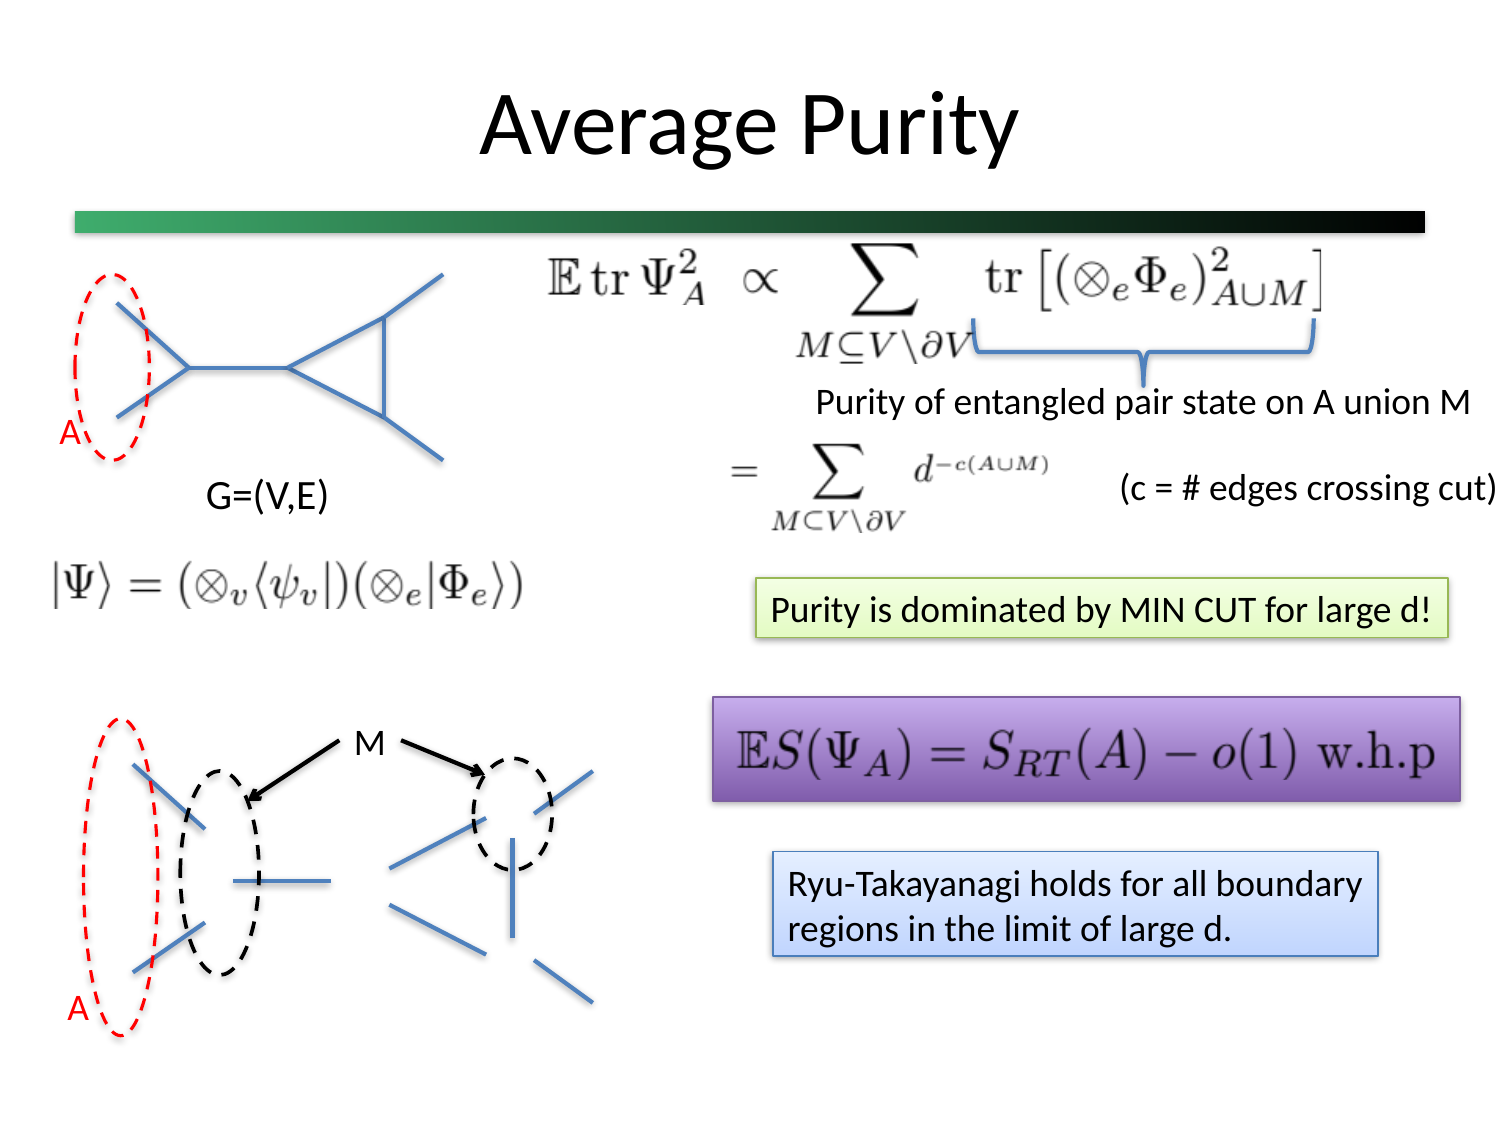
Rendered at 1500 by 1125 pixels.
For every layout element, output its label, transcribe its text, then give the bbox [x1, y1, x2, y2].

picture [544, 243, 708, 305]
text_box A [44, 399, 97, 460]
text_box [401, 740, 486, 775]
text_box A [52, 975, 104, 1035]
text_box [179, 770, 260, 976]
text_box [389, 904, 487, 955]
text_box [472, 757, 553, 871]
text_box M [339, 710, 401, 771]
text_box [116, 274, 444, 461]
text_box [533, 770, 594, 814]
text_box Ryu-Takayanagi holds for all boundary regions in the limit of large d. [772, 851, 1379, 957]
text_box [247, 740, 340, 802]
picture [729, 441, 1049, 534]
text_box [389, 817, 487, 869]
text_box Purity of entangled pair state on A union M [800, 369, 1488, 430]
text_box Purity is dominated by MIN CUT for large d! [755, 577, 1449, 638]
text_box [712, 696, 1461, 802]
title Average Purity [75, 23, 1425, 212]
picture [51, 558, 524, 609]
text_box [132, 763, 206, 830]
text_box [132, 922, 206, 973]
text_box [1140, 372, 1147, 388]
text_box G=(V,E) [191, 468, 345, 526]
text_box [74, 273, 115, 461]
picture [741, 242, 1322, 364]
text_box (c = # edges crossing cut) [1104, 455, 1500, 515]
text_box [533, 959, 594, 1004]
text_box [82, 718, 159, 1037]
